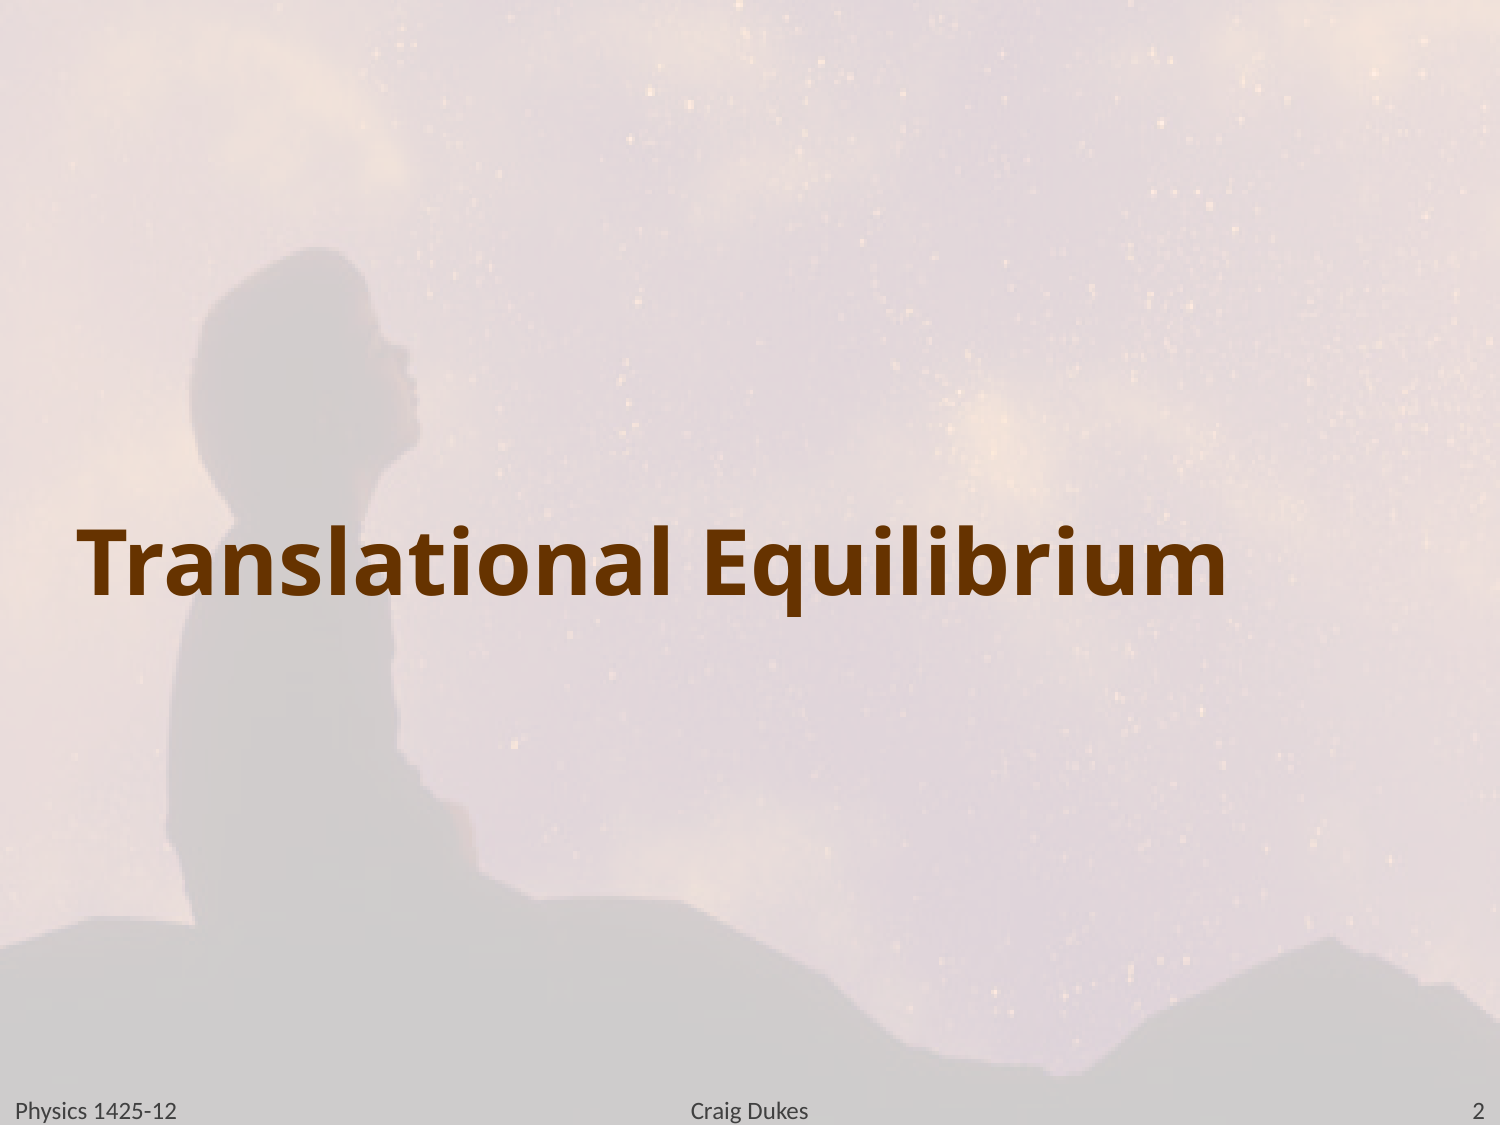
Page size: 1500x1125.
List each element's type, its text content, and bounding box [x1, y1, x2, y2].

slide_number Physics 1425-12 [0, 1095, 375, 1125]
footer Craig Dukes [375, 1095, 1125, 1125]
picture [0, 0, 1500, 1095]
slide_number 2 [1125, 1095, 1500, 1125]
title Translational Equilibrium [60, 423, 1425, 694]
